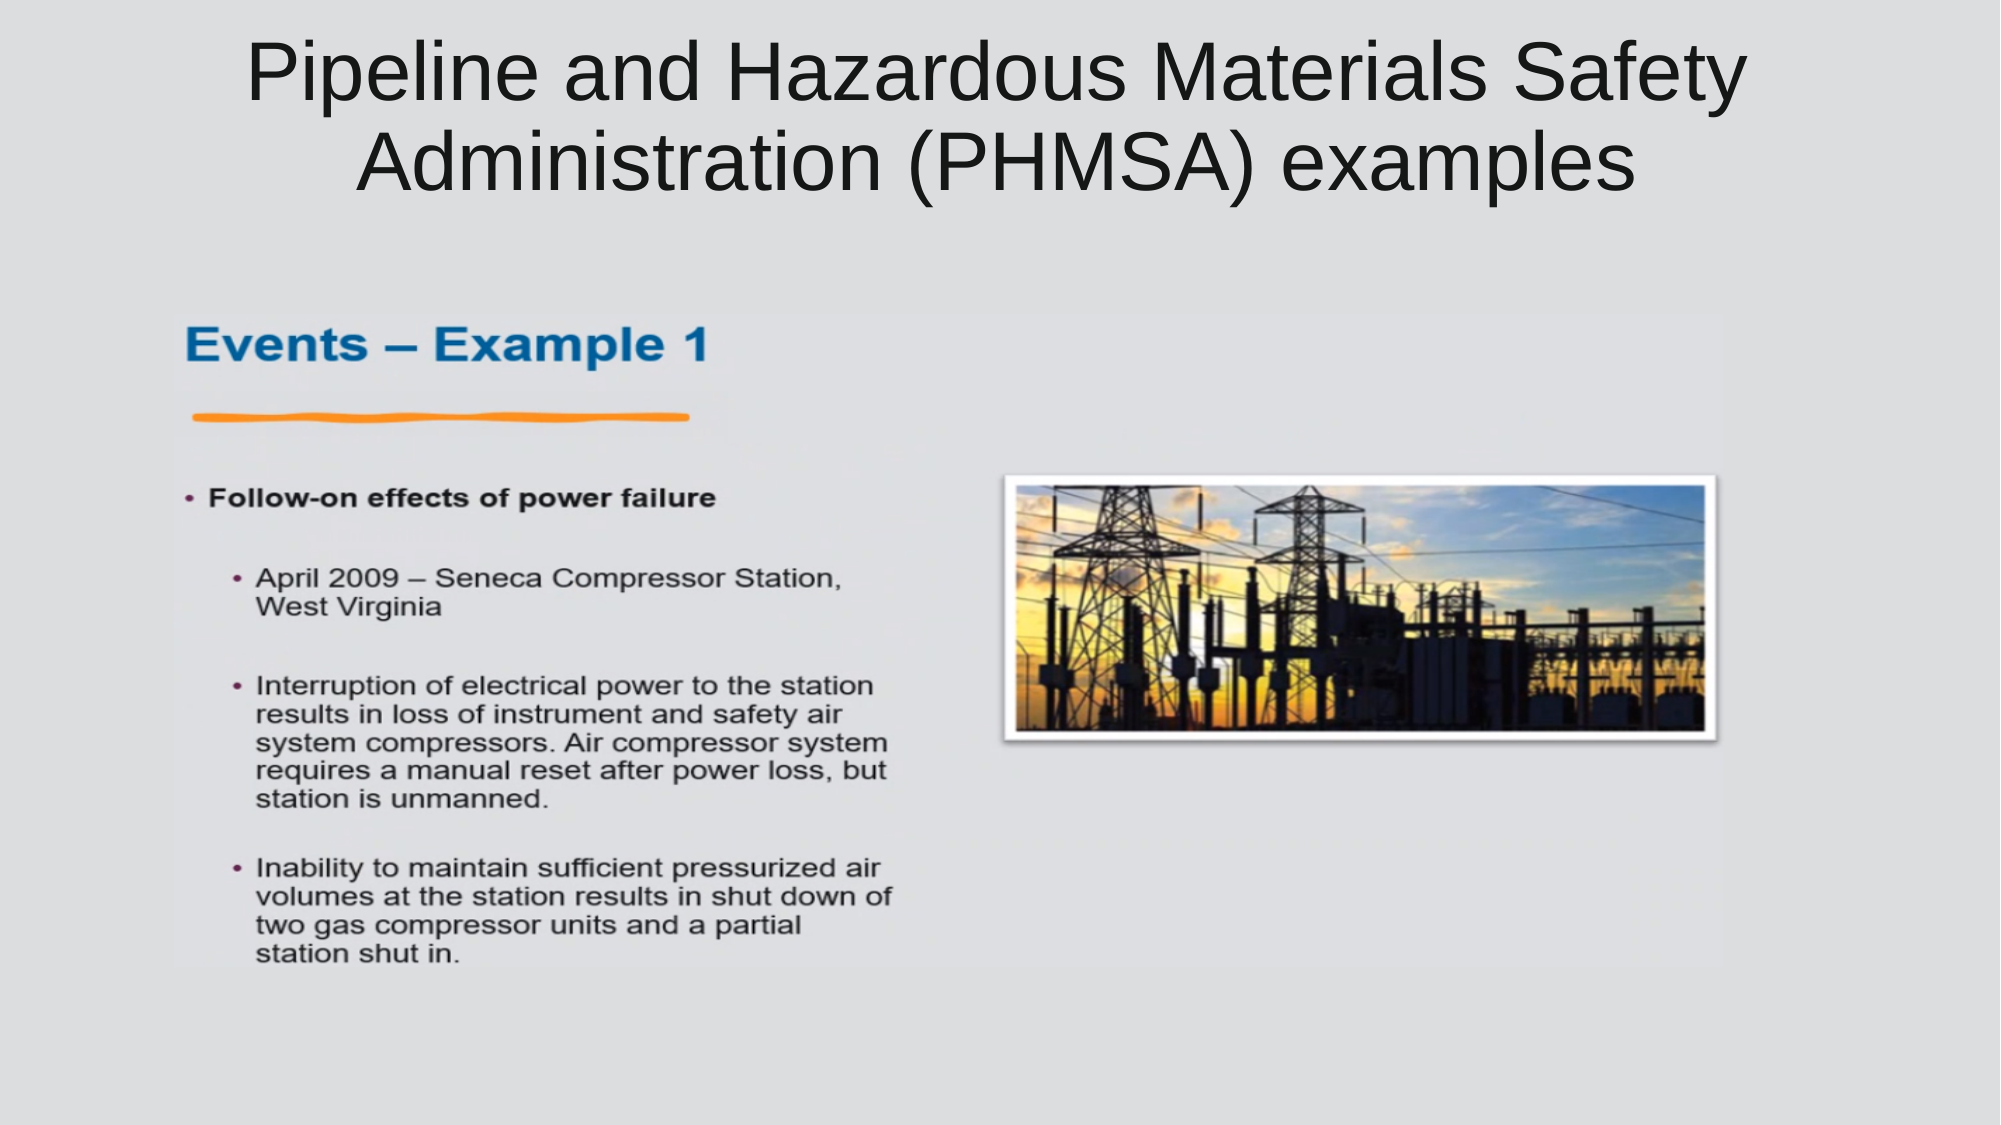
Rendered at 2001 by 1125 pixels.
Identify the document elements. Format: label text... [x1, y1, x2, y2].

picture [174, 314, 1727, 967]
list Pipeline and Hazardous Materials Safety Administration (PHMSA) examples [134, 21, 1860, 268]
